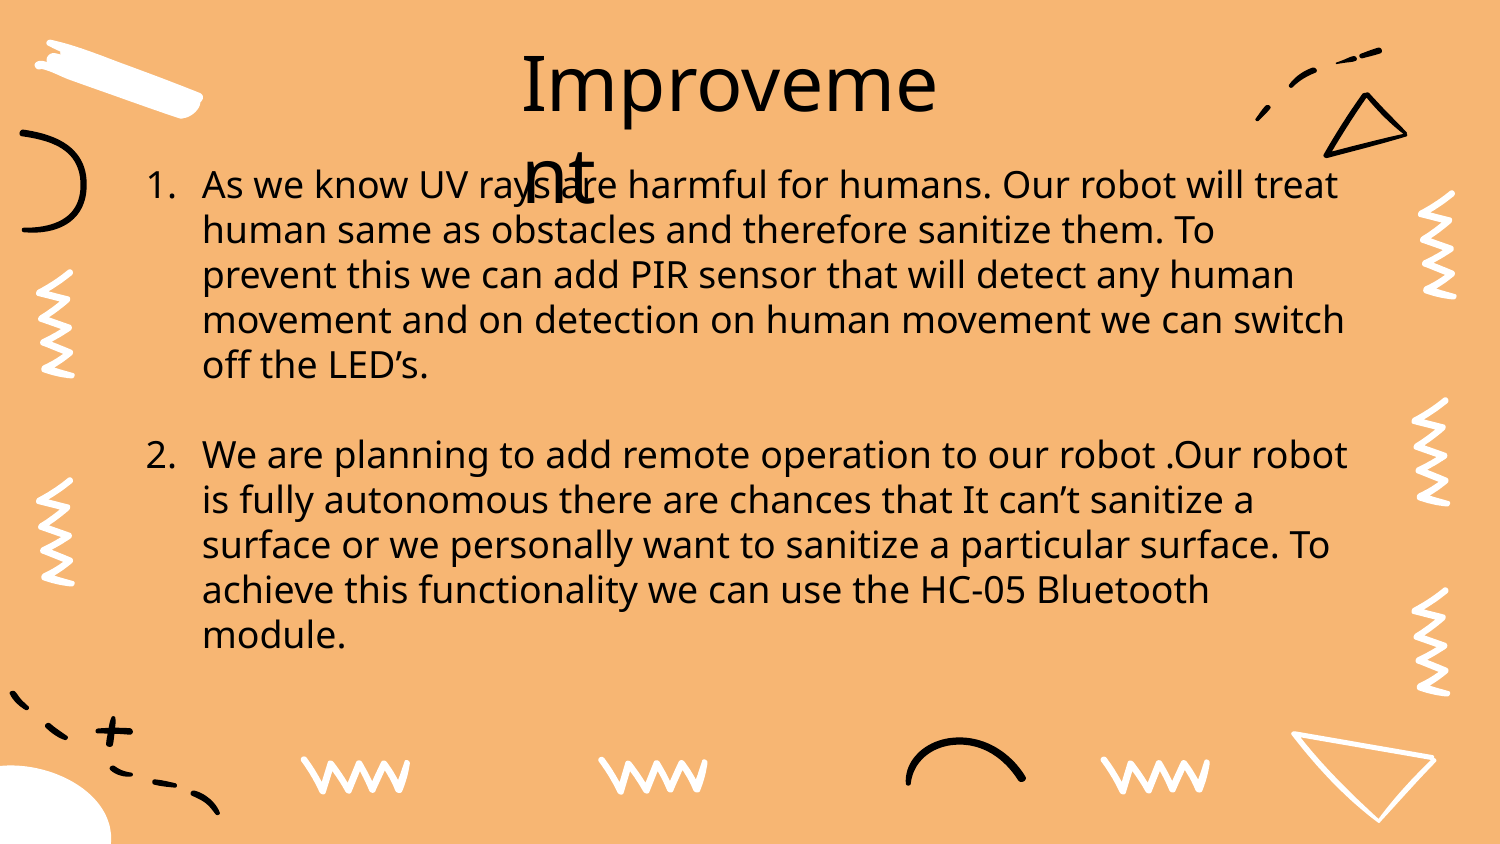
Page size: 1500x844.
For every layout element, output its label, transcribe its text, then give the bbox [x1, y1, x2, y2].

text_box [1411, 397, 1451, 507]
text_box [36, 269, 75, 379]
text_box [36, 477, 75, 587]
text_box Improvement [506, 26, 994, 227]
text_box [1411, 587, 1451, 697]
text_box [1417, 190, 1457, 300]
text_box As we know UV rays are harmful for humans. Our robot will treat human same as obstacles and therefore sanitize them. To prevent this we can add PIR sensor that will detect any human movement and on detection on human movement we can switch off the LED’s. We are planning to add remote operation to our robot .Our robot is fully autonomous there are chances that It can’t sanitize a surface or we personally want to sanitize a particular surface. To achieve this functionality we can use the HC-05 Bluetooth module. [130, 154, 1370, 664]
text_box [1100, 756, 1210, 795]
text_box [300, 756, 410, 795]
text_box [598, 756, 708, 795]
